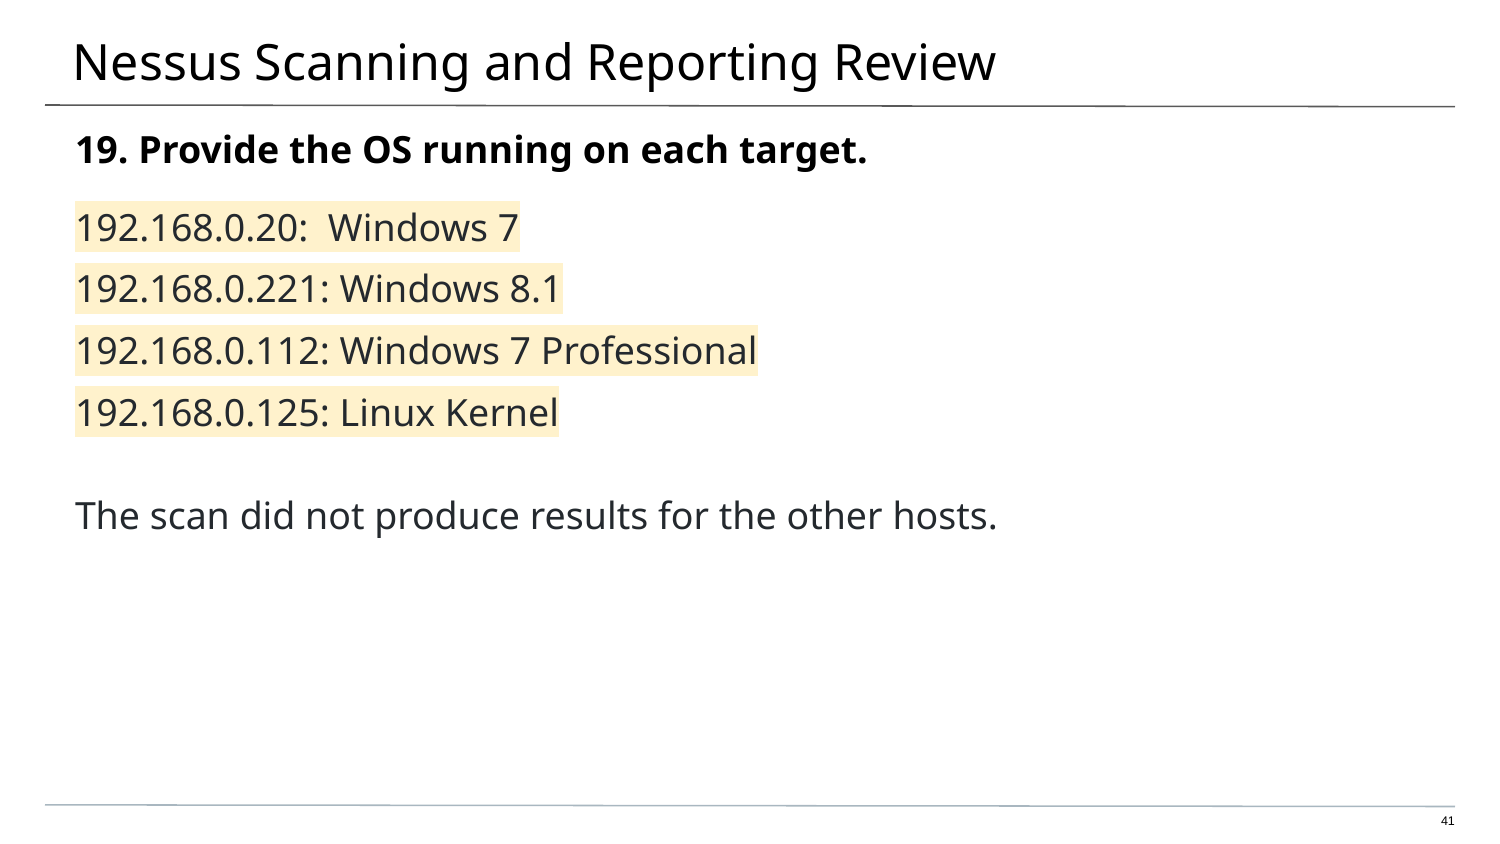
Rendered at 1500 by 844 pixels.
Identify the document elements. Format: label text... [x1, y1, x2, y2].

slide_number ‹#› [1412, 813, 1455, 831]
title Nessus Scanning and Reporting Review [0, 0, 1500, 88]
list 192.168.0.20: Windows 7 192.168.0.221: Windows 8.1 192.168.0.112: Windows 7 Professional 192.168.0.125: Linux Kernel The scan did not produce results for the other hosts. [0, 203, 1500, 805]
subtitle 19. Provide the OS running on each target. [0, 110, 1500, 171]
